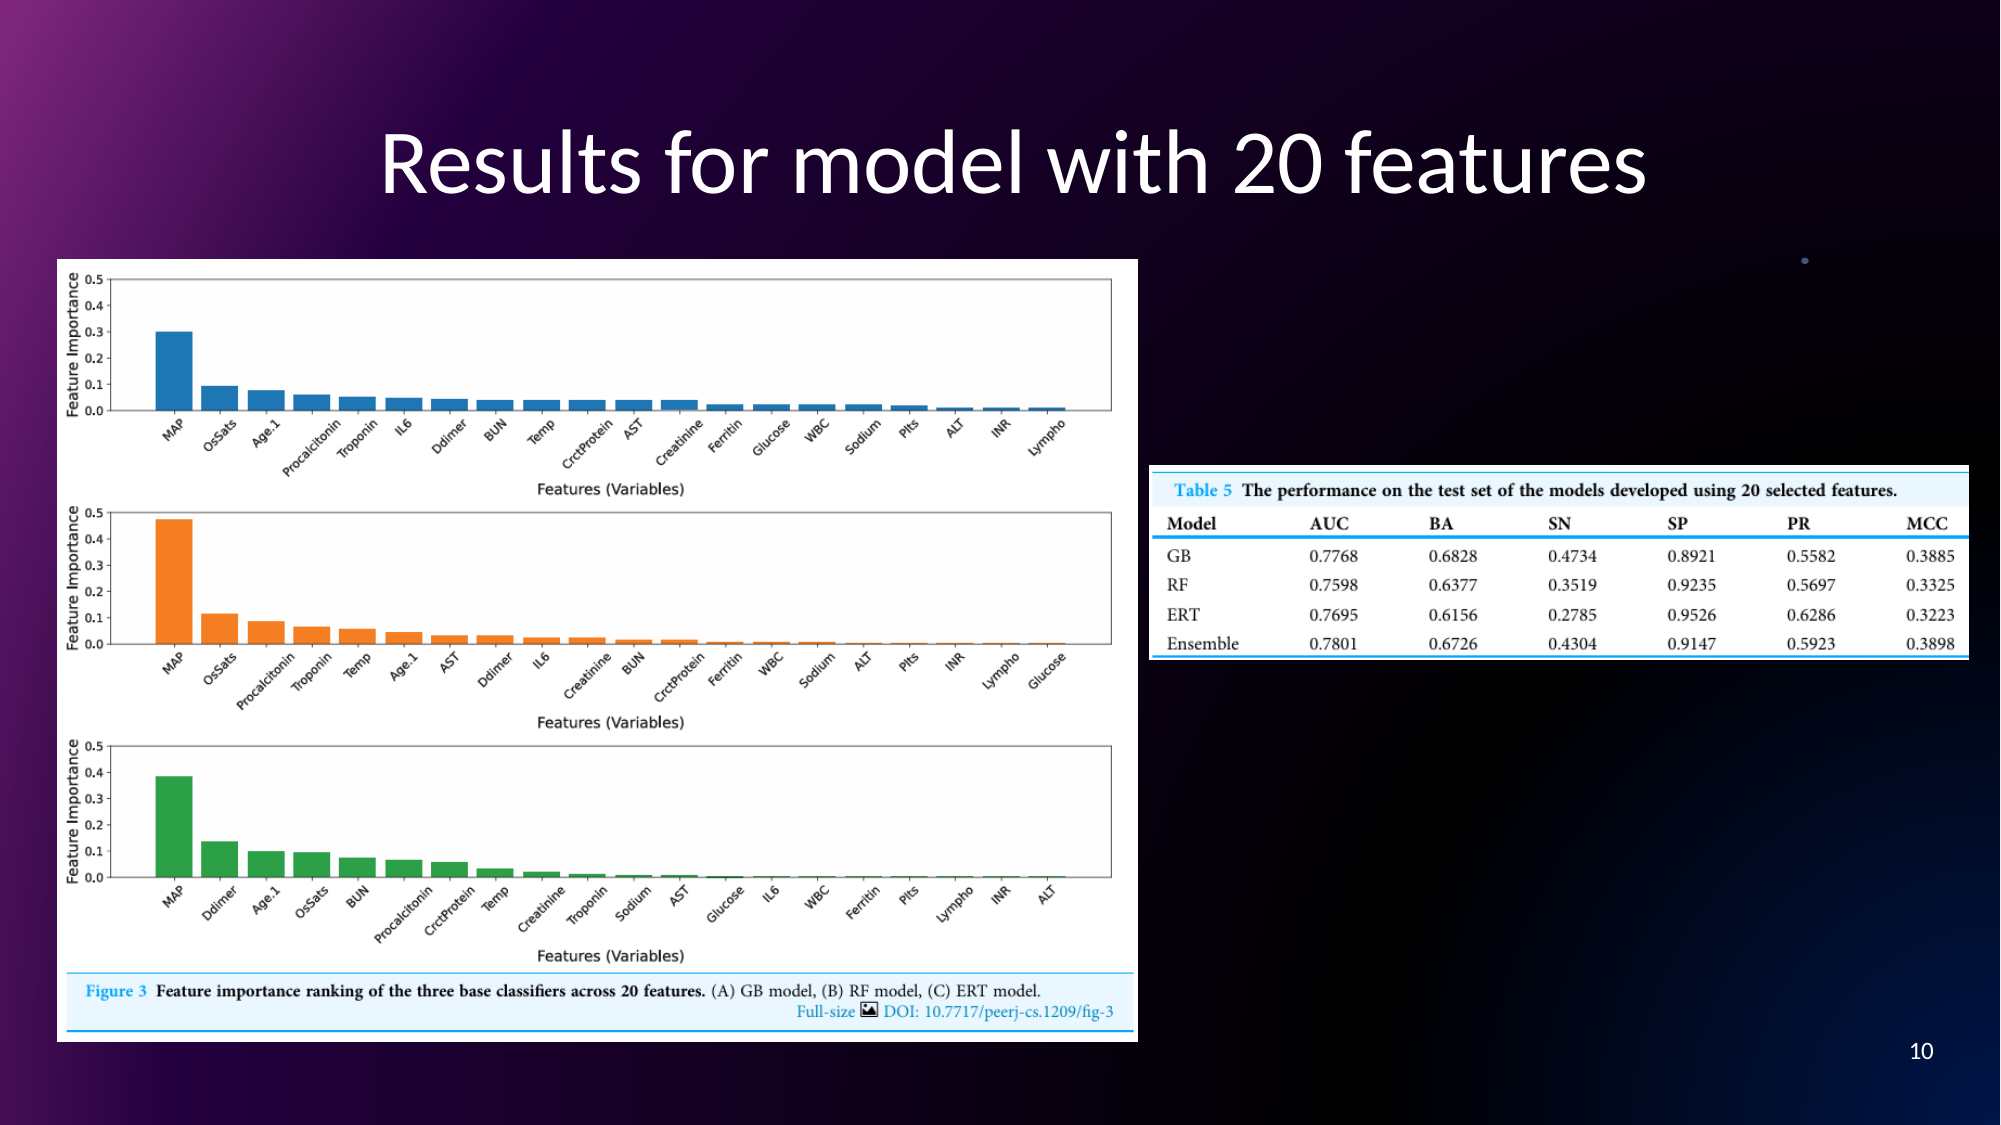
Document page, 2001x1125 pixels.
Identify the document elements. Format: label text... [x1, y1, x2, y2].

slide_number 10 [1902, 1039, 1943, 1125]
title Results for model with 20 features [175, 50, 1825, 291]
picture [0, 0, 2000, 1125]
